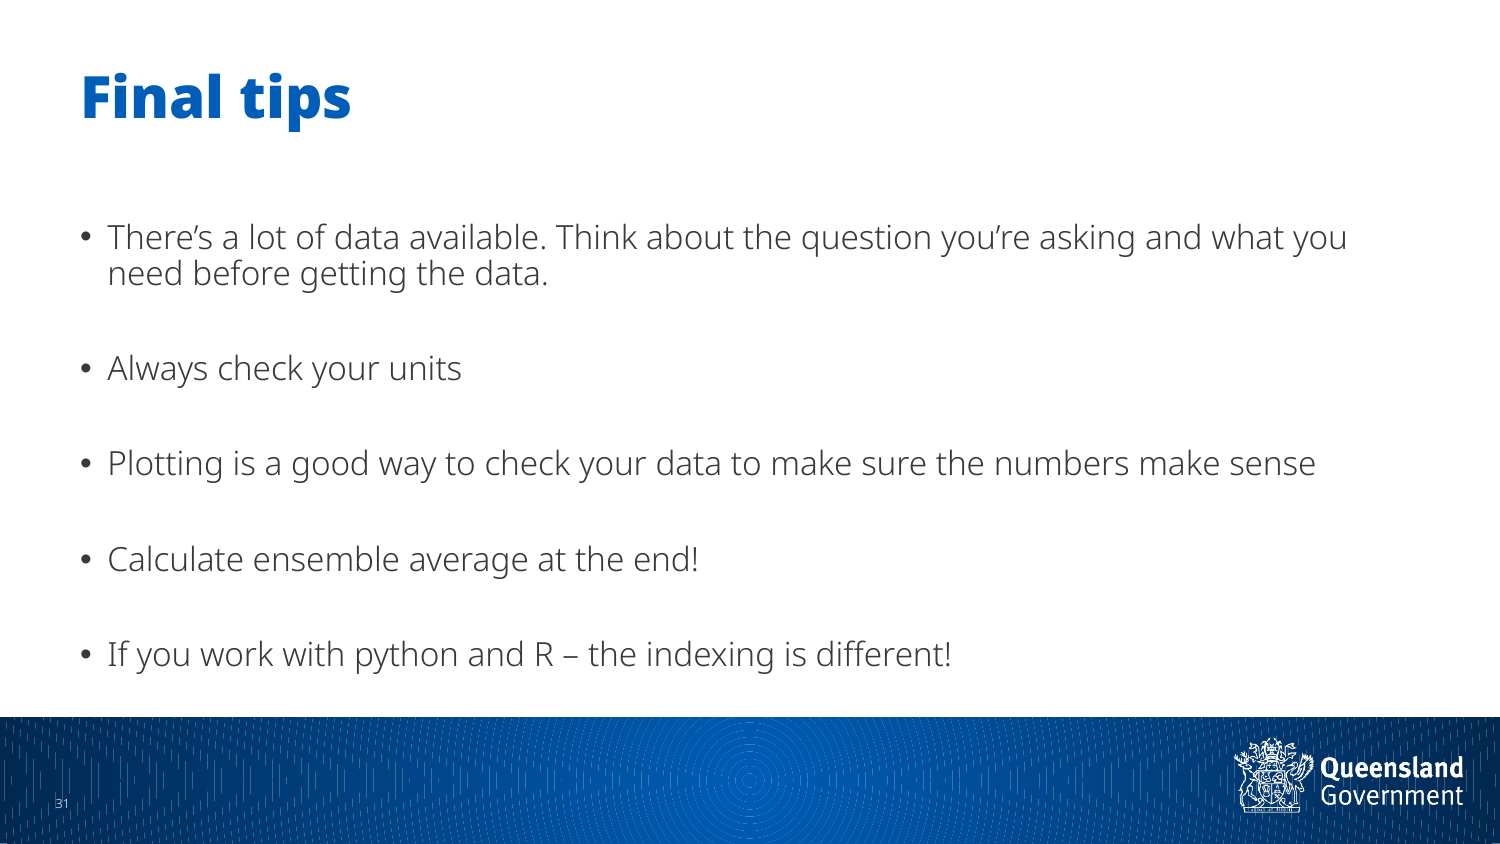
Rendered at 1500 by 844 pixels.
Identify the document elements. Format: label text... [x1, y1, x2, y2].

slide_number 30 [16, 782, 86, 827]
list There’s a lot of data available. Think about the question you’re asking and what you need before getting the data. Always check your units Plotting is a good way to check your data to make sure the numbers make sense Calculate ensemble average at the end! If you work with python and R – the indexing is different! [65, 213, 1428, 687]
title Final tips [65, 17, 1428, 181]
picture [1229, 733, 1469, 818]
